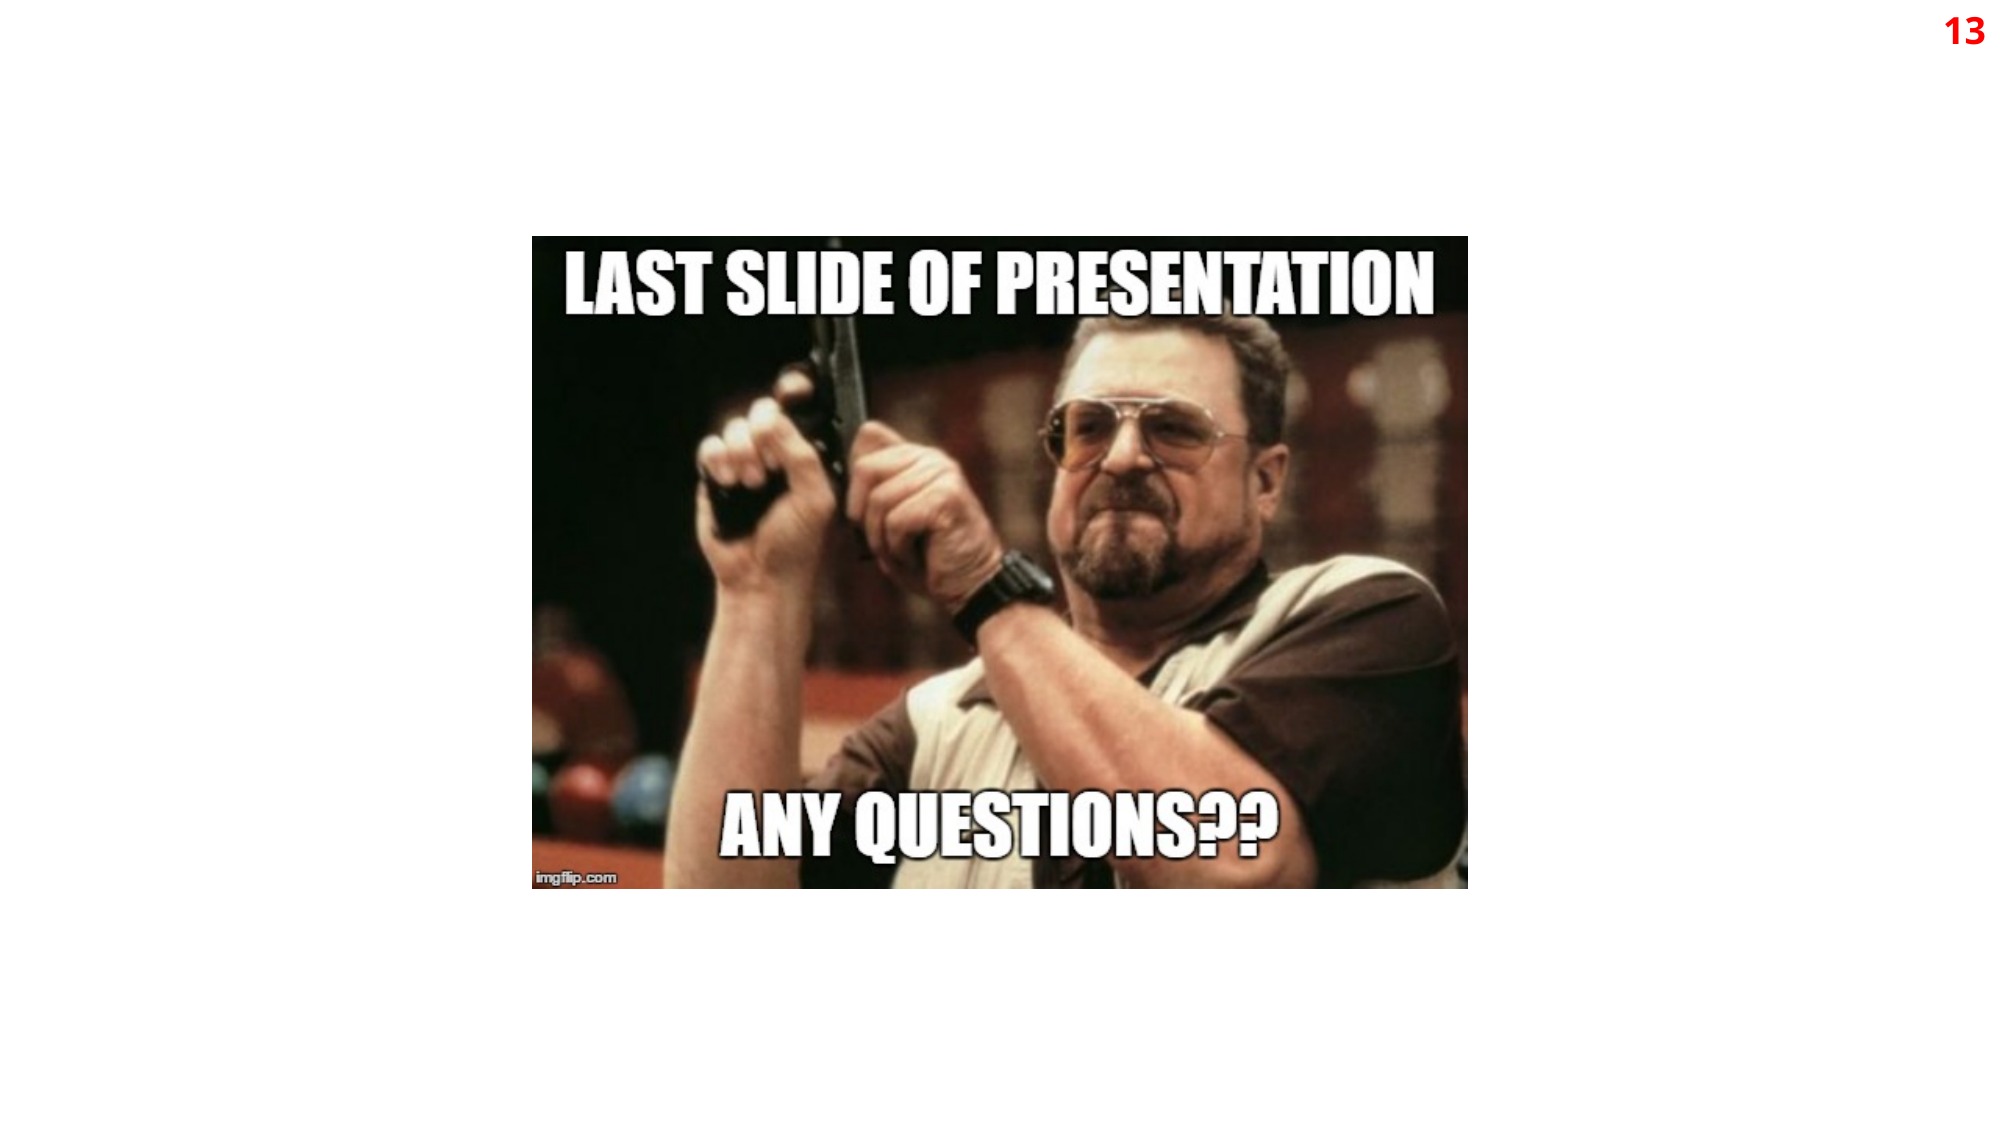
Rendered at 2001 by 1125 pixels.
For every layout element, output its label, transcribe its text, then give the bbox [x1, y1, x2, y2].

text_box 13 [1928, 0, 2000, 60]
picture [531, 236, 1469, 889]
